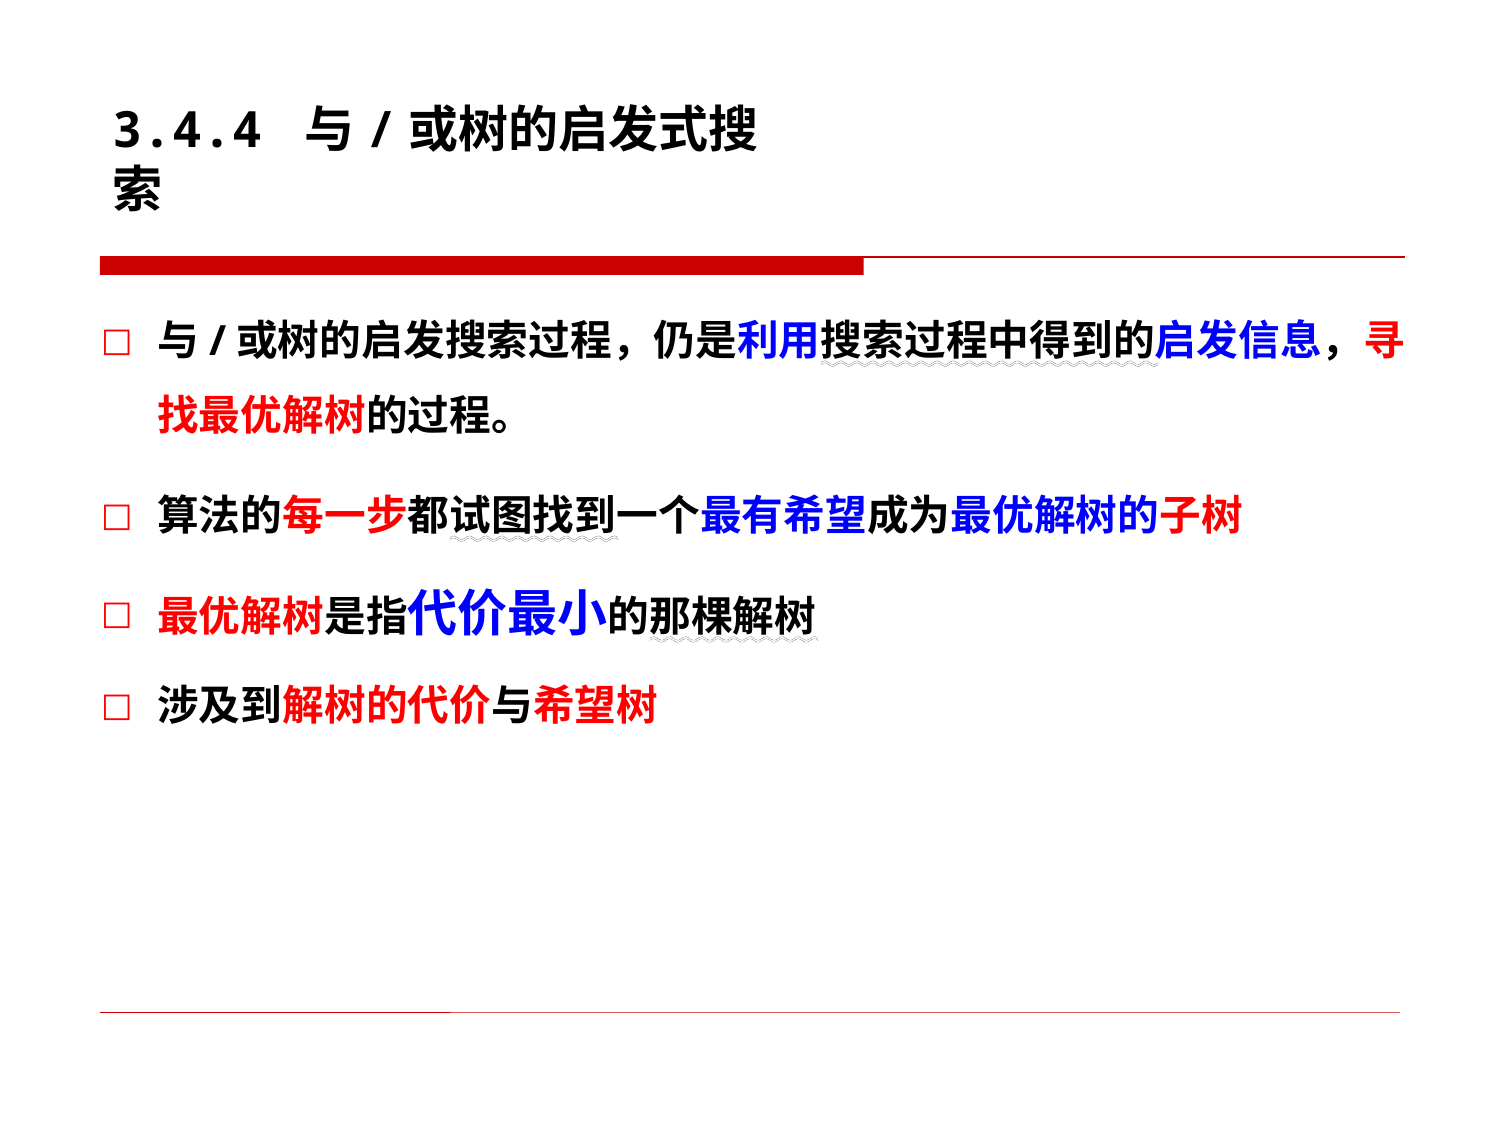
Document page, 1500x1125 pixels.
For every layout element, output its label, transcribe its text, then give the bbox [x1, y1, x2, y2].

text_box 与/或树的启发搜索过程，仍是利用搜索过程中得到的启发信息，寻找最优解树的过程。 算法的每一步都试图找到一个最有希望成为最优解树的子树 最优解树是指代价最小的那棵解树 涉及到解树的代价与希望树 [101, 288, 1408, 729]
title 3.4.4 与/或树的启发式搜索 [112, 29, 775, 218]
